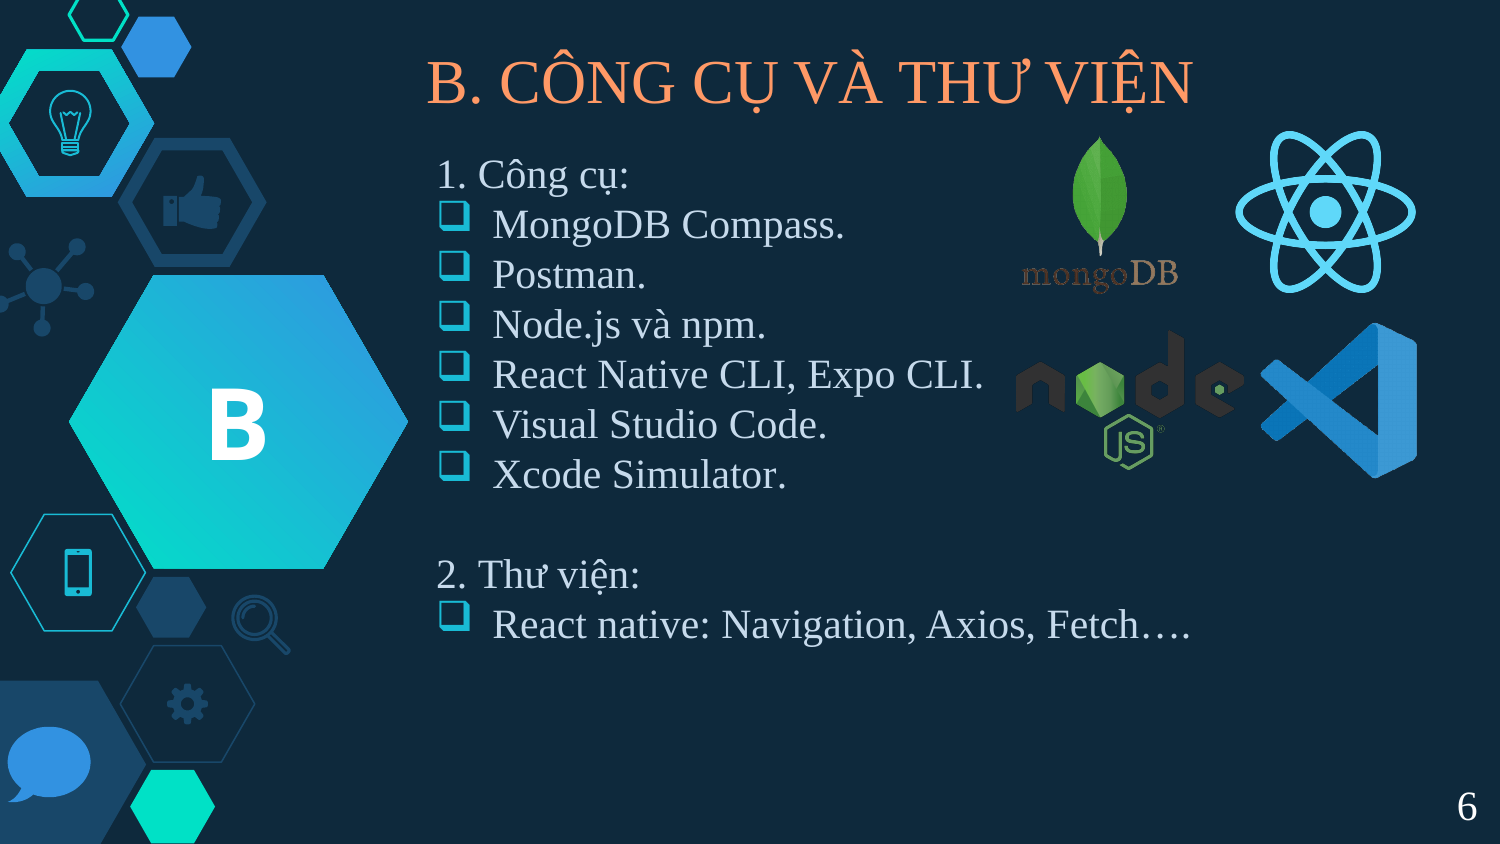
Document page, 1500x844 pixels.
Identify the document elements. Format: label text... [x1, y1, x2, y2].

picture [1232, 131, 1419, 293]
subtitle 1. Công cụ: MongoDB Compass. Postman. Node.js và npm. React Native CLI, Expo CLI. Visual Studio Code. Xcode Simulator. 2. Thư viện: React native: Navigation, Axios, Fetch…. [421, 131, 1401, 747]
picture [1016, 329, 1244, 470]
title B. CÔNG CỤ VÀ THƯ VIỆN [411, 29, 1337, 132]
picture [1016, 131, 1183, 298]
text_box B [67, 274, 407, 566]
picture [1256, 320, 1419, 479]
text_box 6 [1441, 768, 1500, 844]
